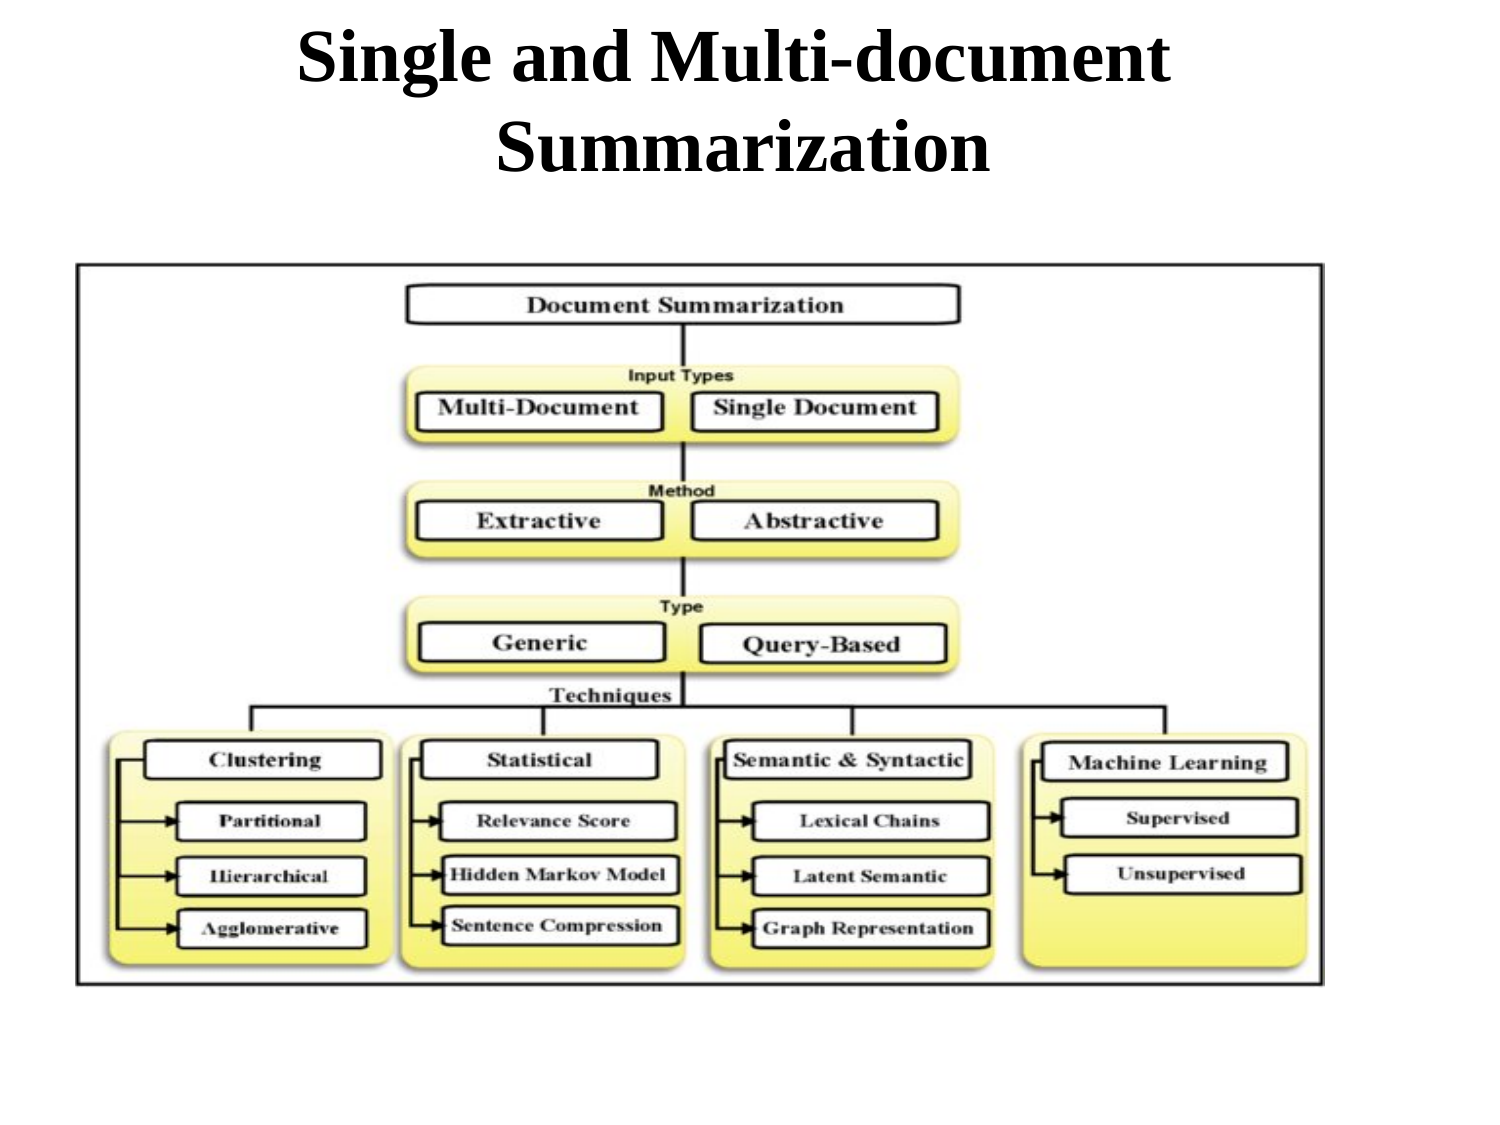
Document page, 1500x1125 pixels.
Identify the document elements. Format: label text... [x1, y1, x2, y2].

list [74, 262, 1326, 988]
title Single and Multi-document Summarization [30, 49, 1457, 143]
